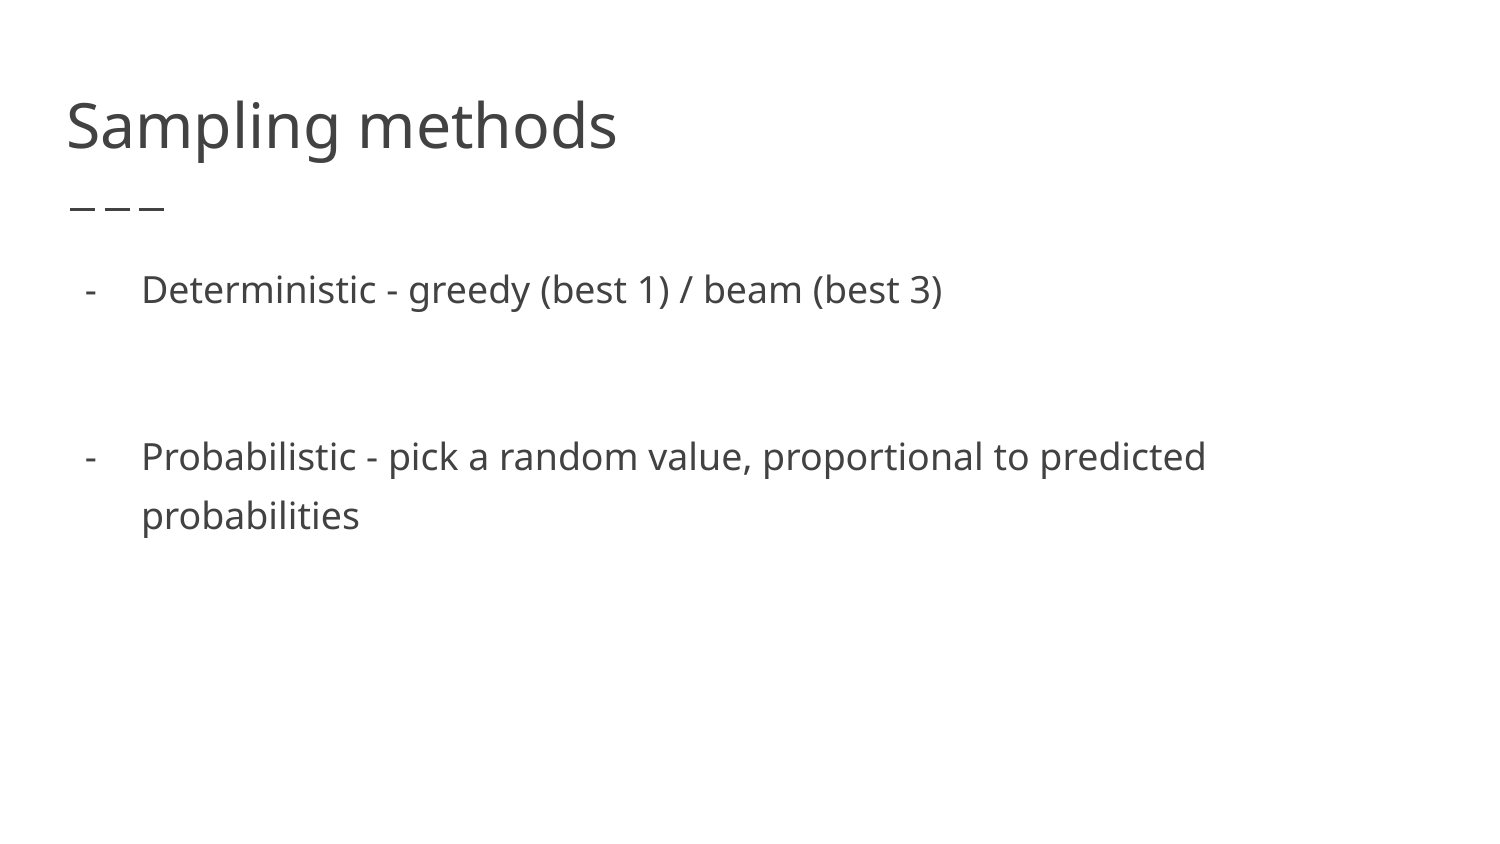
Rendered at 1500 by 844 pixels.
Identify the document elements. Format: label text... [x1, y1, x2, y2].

list Deterministic - greedy (best 1) / beam (best 3) Probabilistic - pick a random value, proportional to predicted probabilities [51, 240, 1449, 750]
title Sampling methods [51, 61, 1449, 182]
